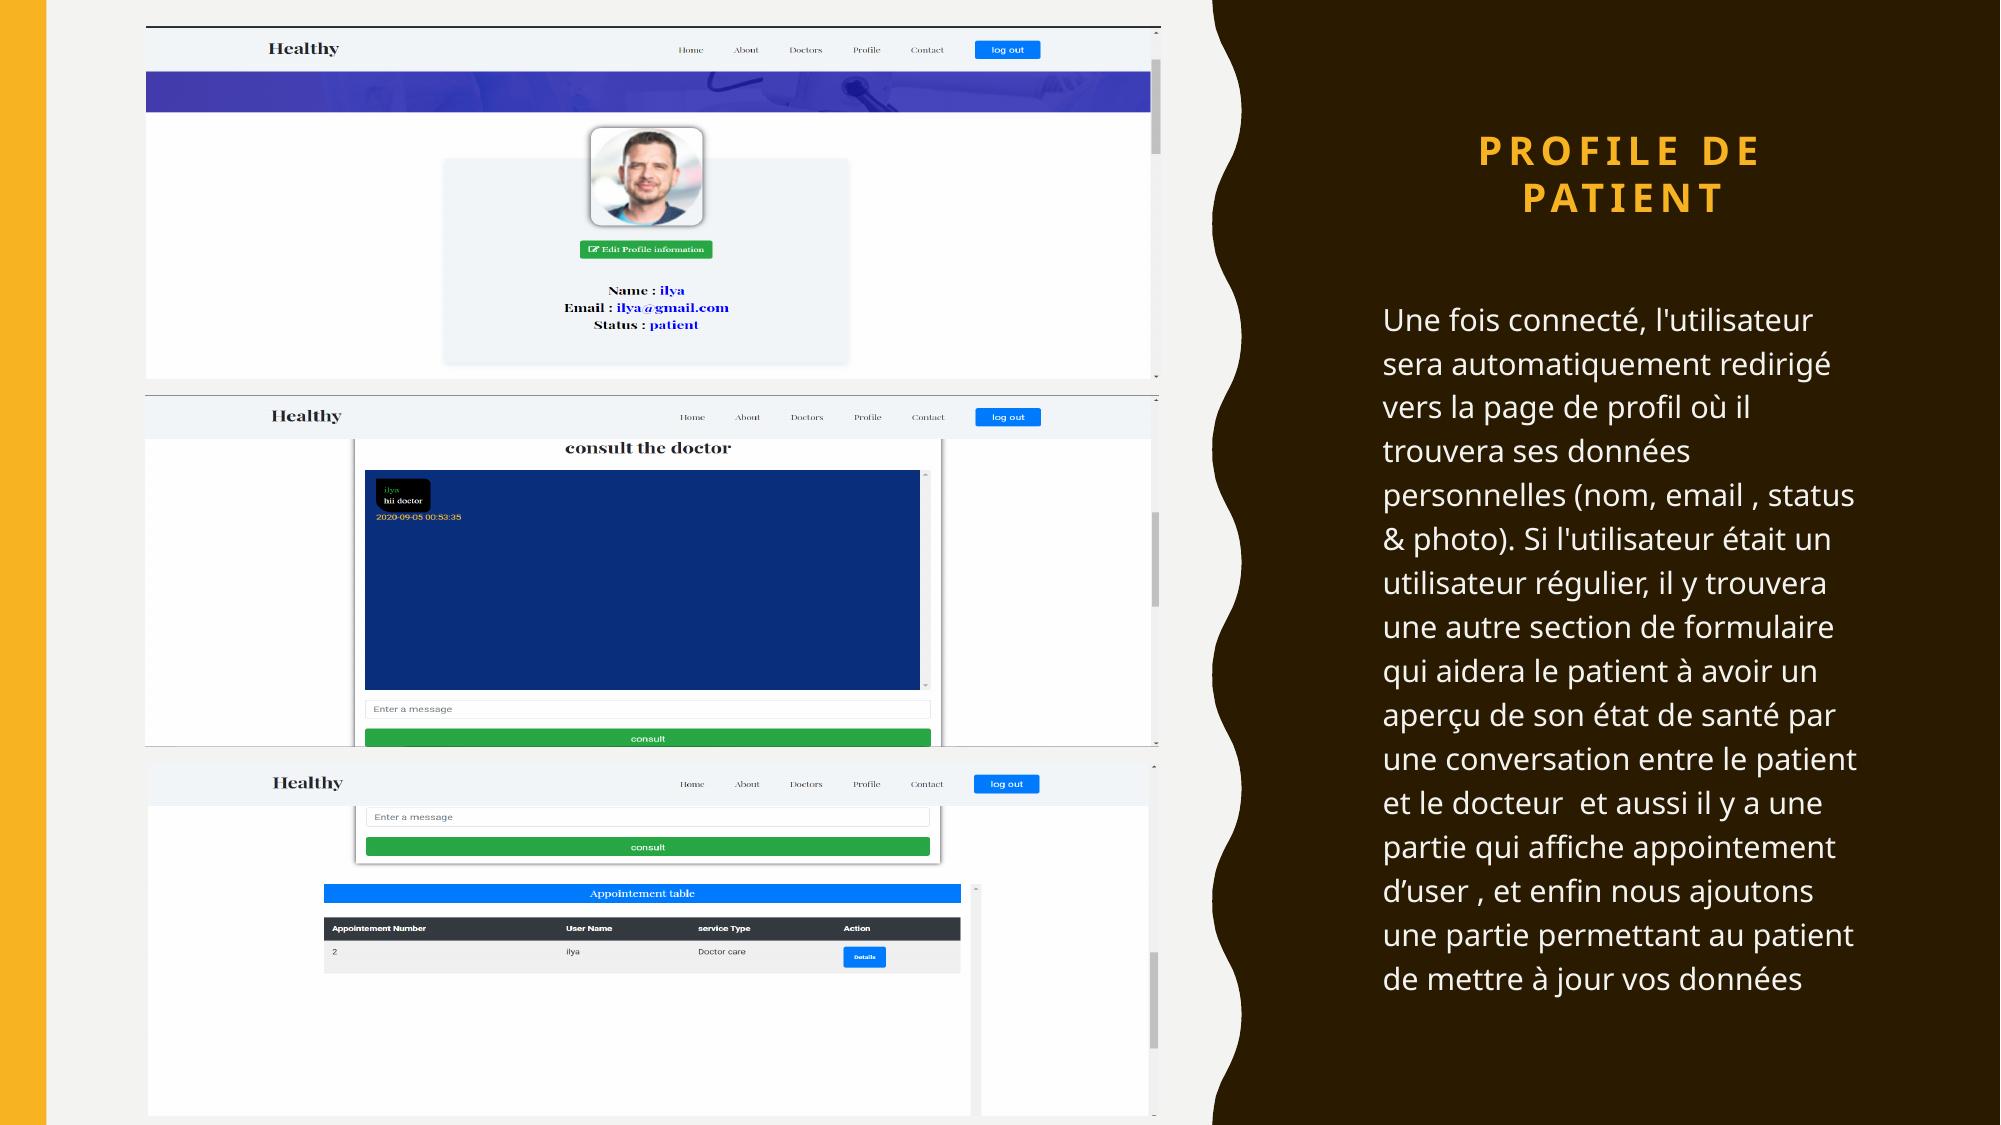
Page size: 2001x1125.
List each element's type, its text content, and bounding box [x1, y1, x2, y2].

picture [148, 763, 1159, 1116]
list Une fois connecté, l'utilisateur sera automatiquement redirigé vers la page de profil où il trouvera ses données personnelles (nom, email , status & photo). Si l'utilisateur était un utilisateur régulier, il y trouvera une autre section de formulaire qui aidera le patient à avoir un aperçu de son état de santé par une conversation entre le patient et le docteur et aussi il y a une partie qui affiche appointement d’user , et enfin nous ajoutons une partie permettant au patient de mettre à jour vos données [1367, 285, 1875, 1050]
picture [145, 395, 1159, 747]
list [146, 26, 1161, 379]
title Profile de patient [1367, 75, 1875, 229]
